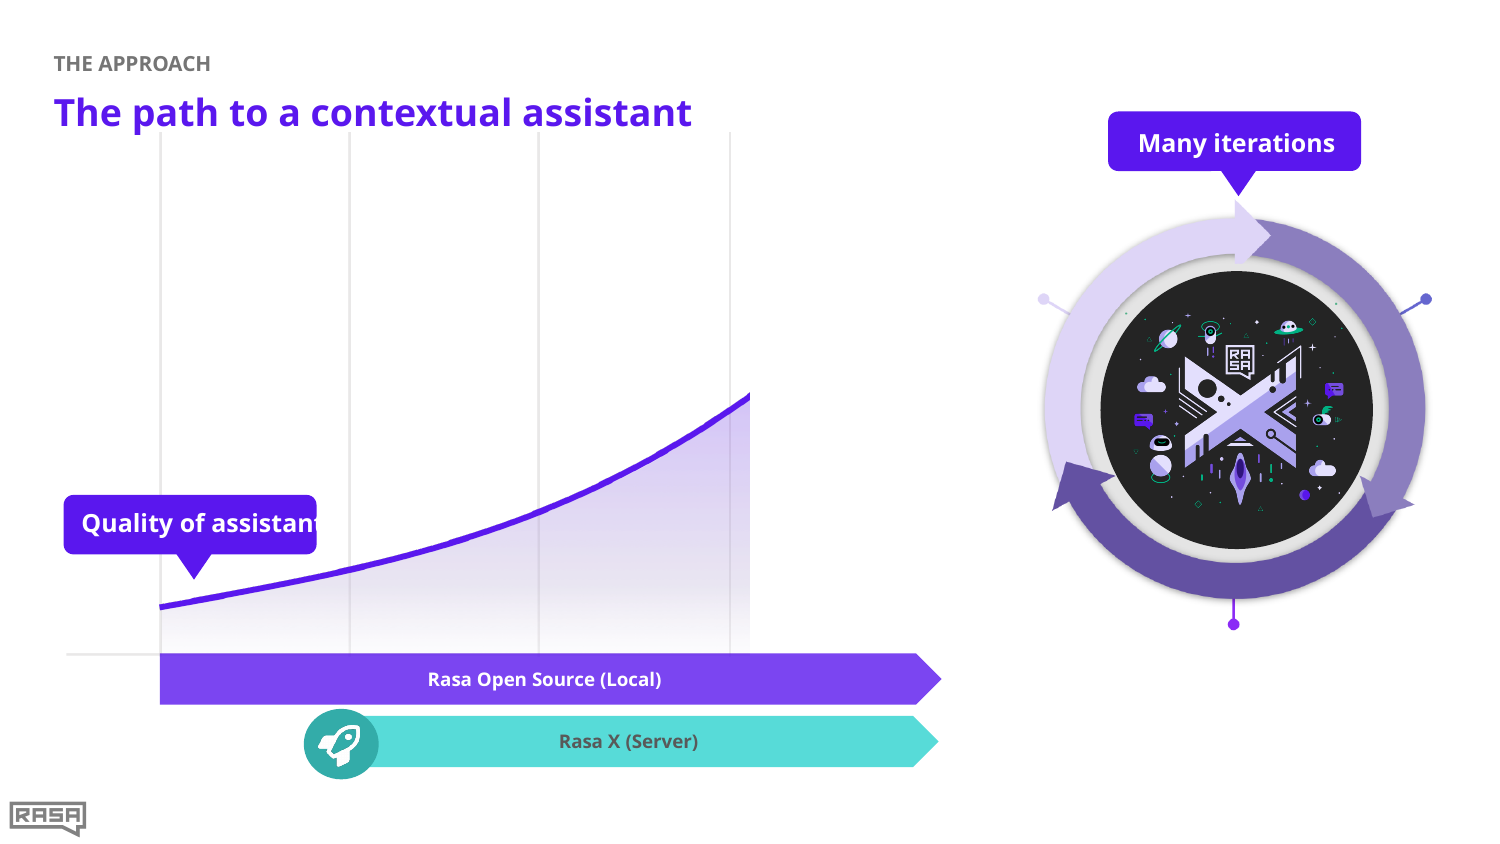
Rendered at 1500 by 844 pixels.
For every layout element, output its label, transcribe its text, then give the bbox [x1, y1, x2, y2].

picture [66, 132, 751, 658]
text_box Rasa Open Source (Local) [159, 653, 942, 705]
picture [318, 724, 361, 767]
picture [1029, 195, 1457, 648]
text_box Rasa X (Server) [364, 715, 939, 768]
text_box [1107, 111, 1364, 197]
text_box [63, 492, 358, 580]
title The path to a contextual assistant [38, 90, 1437, 174]
picture [8, 800, 88, 839]
title THE APPROACH [38, 36, 1437, 90]
text_box [303, 708, 379, 780]
